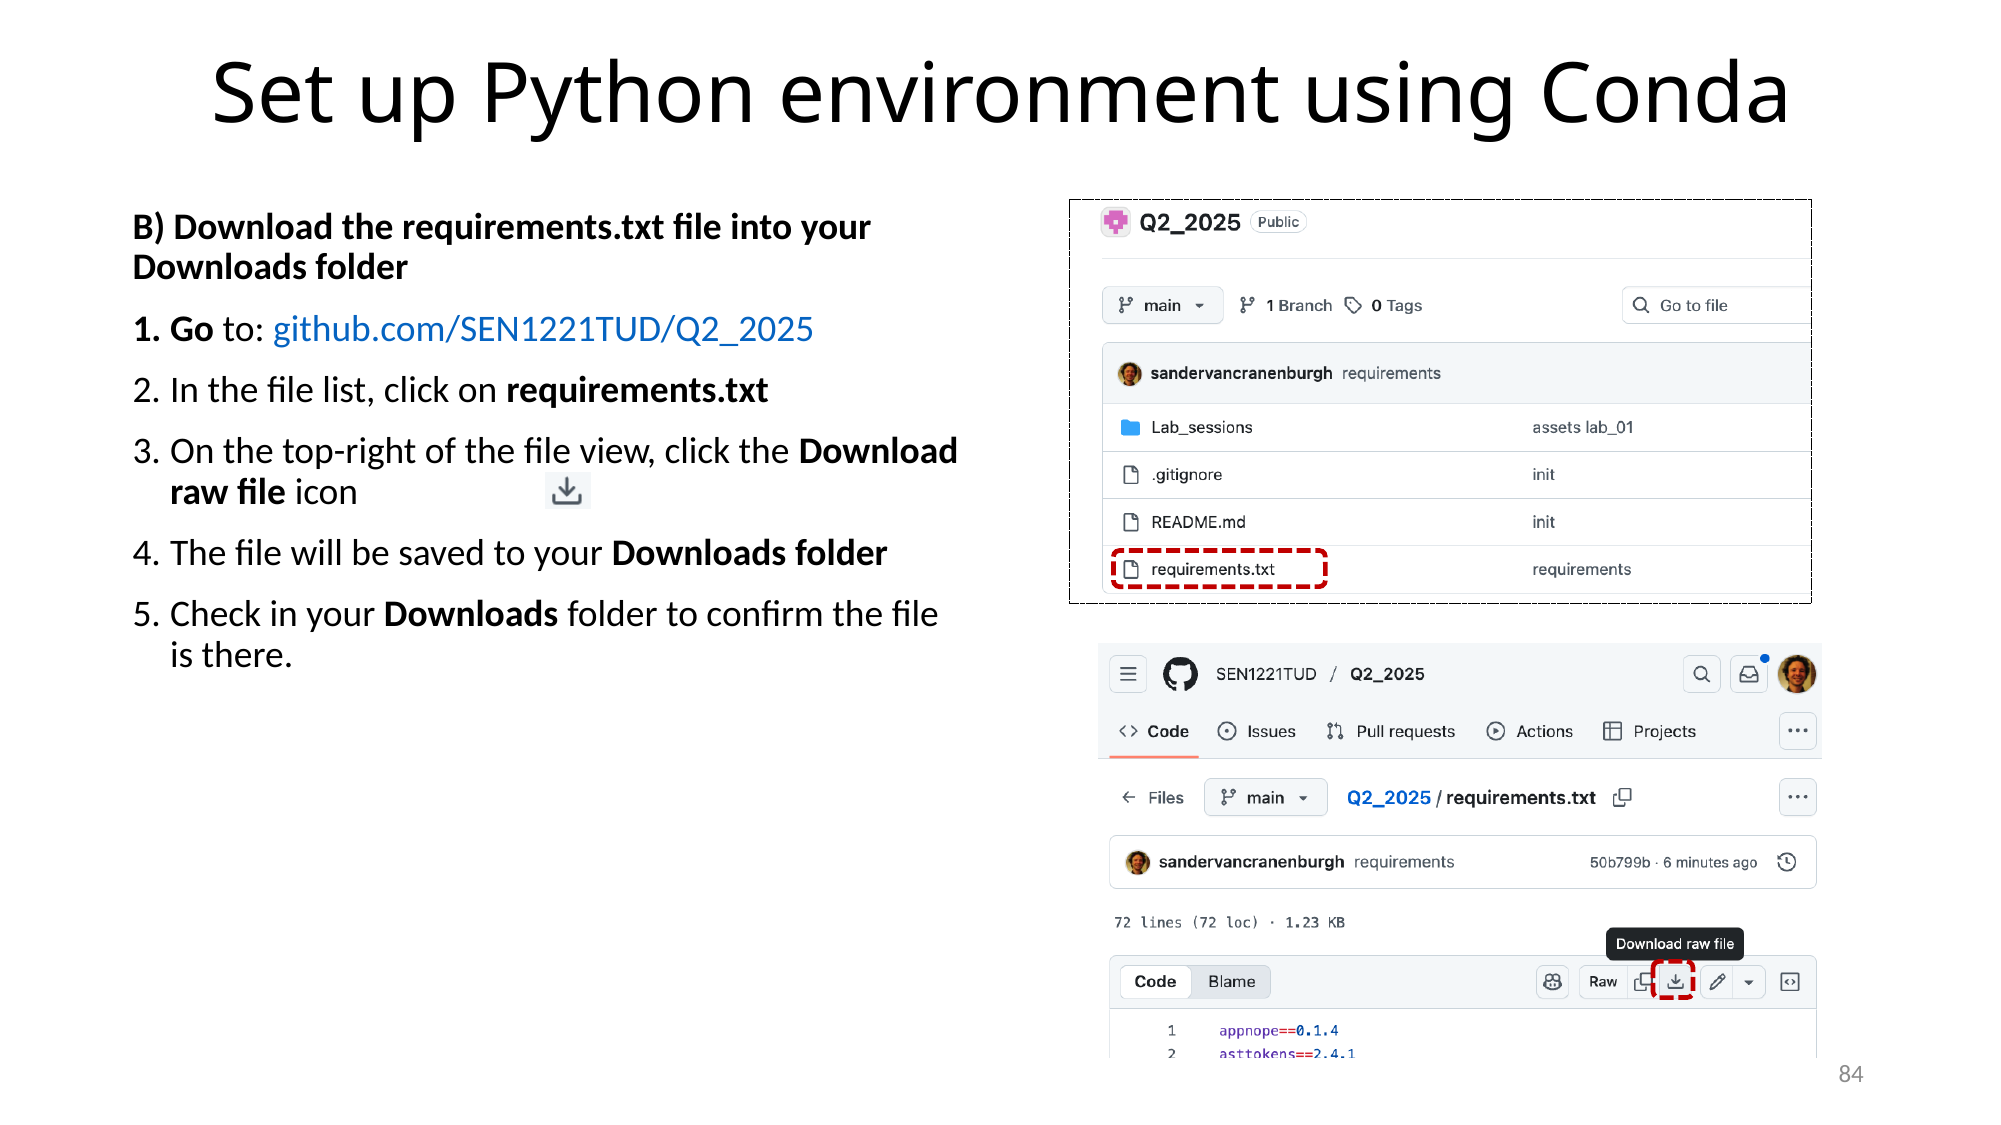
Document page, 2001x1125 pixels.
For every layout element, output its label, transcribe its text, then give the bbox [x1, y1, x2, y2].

text_box B) Download the requirements.txt file into your Downloads folder Go to: github.com/SEN1221TUD/Q2_2025 In the file list, click on requirements.txt On the top-right of the file view, click the Download raw file icon The file will be saved to your Downloads folder Check in your Downloads folder to confirm the file is there. [117, 199, 985, 1084]
title Set up Python environment using Conda [117, 22, 1888, 170]
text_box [1069, 199, 1812, 604]
picture [1098, 643, 1822, 1058]
picture [544, 472, 591, 509]
text_box 84 [1412, 1042, 1880, 1103]
